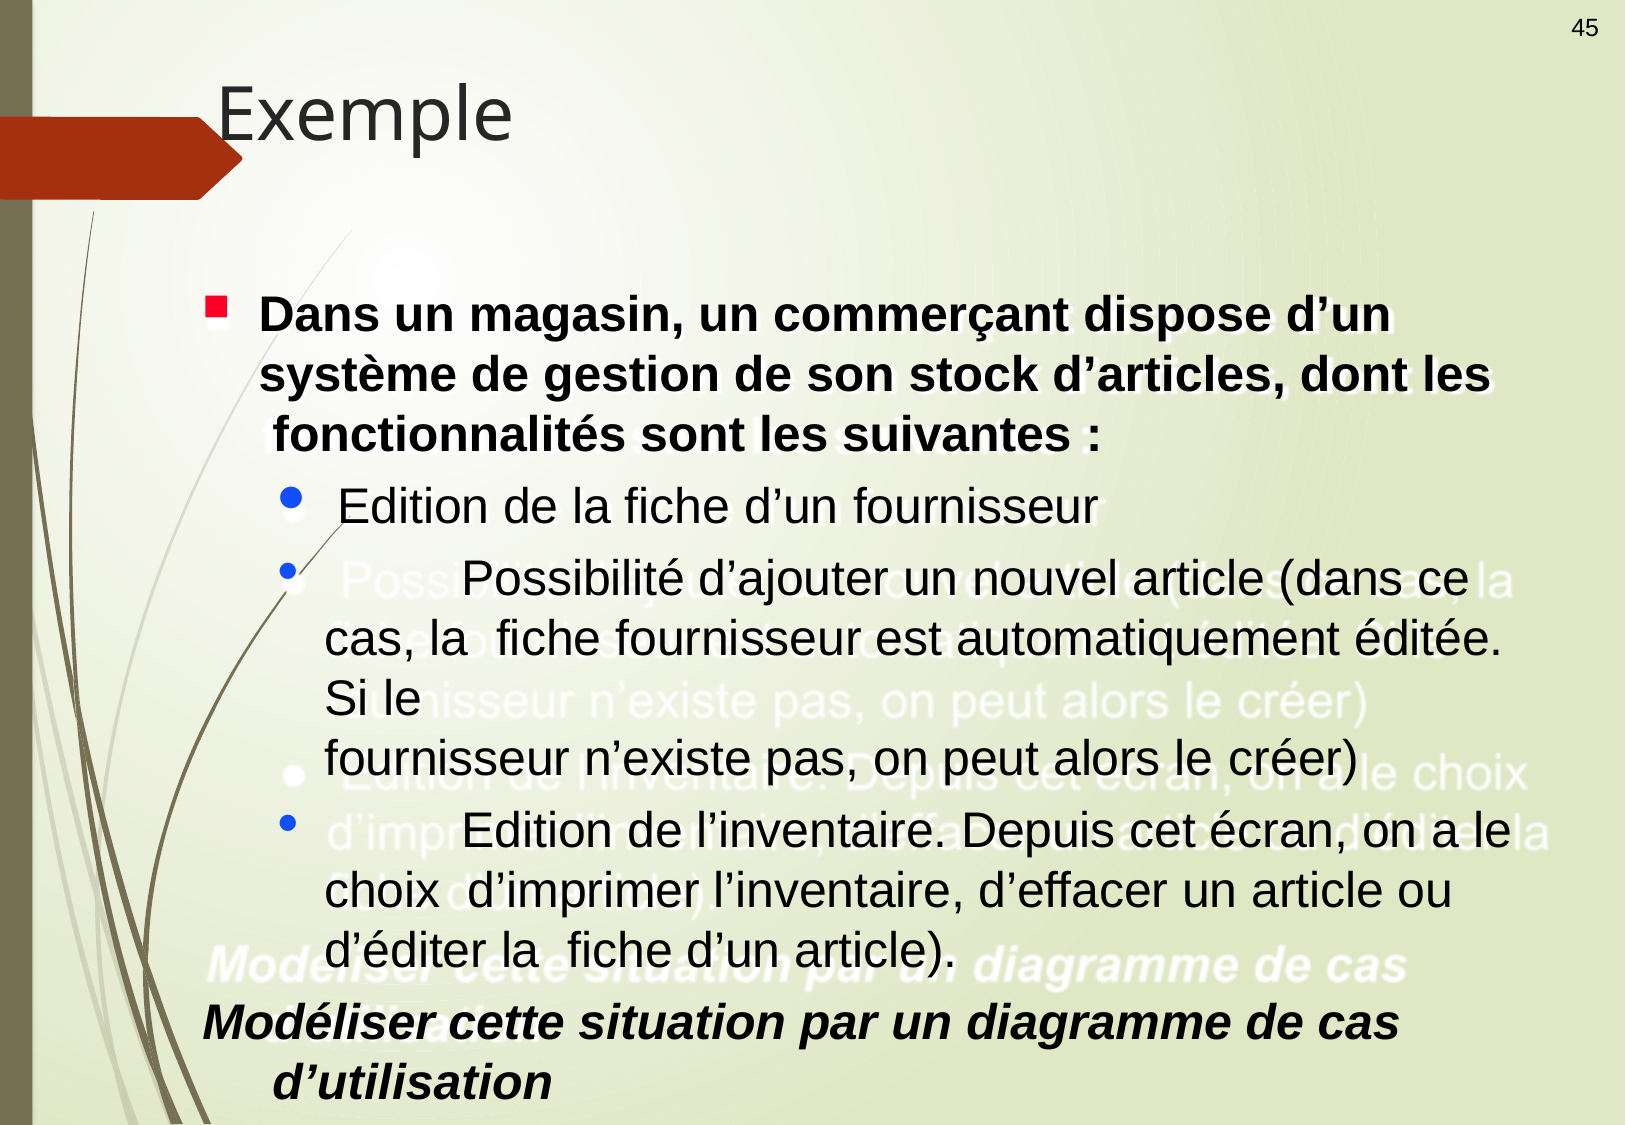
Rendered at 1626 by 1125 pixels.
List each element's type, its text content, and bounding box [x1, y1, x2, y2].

text_box Dans un magasin, un commerçant dispose d’un système de gestion de son stock d’articles, dont les fonctionnalités sont les suivantes : Edition de la fiche d’un fournisseur Possibilité d’ajouter un nouvel article (dans ce cas, la fiche fournisseur est automatiquement éditée. Si le fournisseur n’existe pas, on peut alors le créer) Edition de l’inventaire. Depuis cet écran, on a le choix d’imprimer l’inventaire, d’effacer un article ou d’éditer la fiche d’un article). Modéliser cette situation par un diagramme de cas d’utilisation [200, 1064, 1550, 1110]
text_box 45 [1569, 9, 1602, 42]
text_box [170, 265, 1599, 1057]
title Exemple [212, 62, 632, 253]
